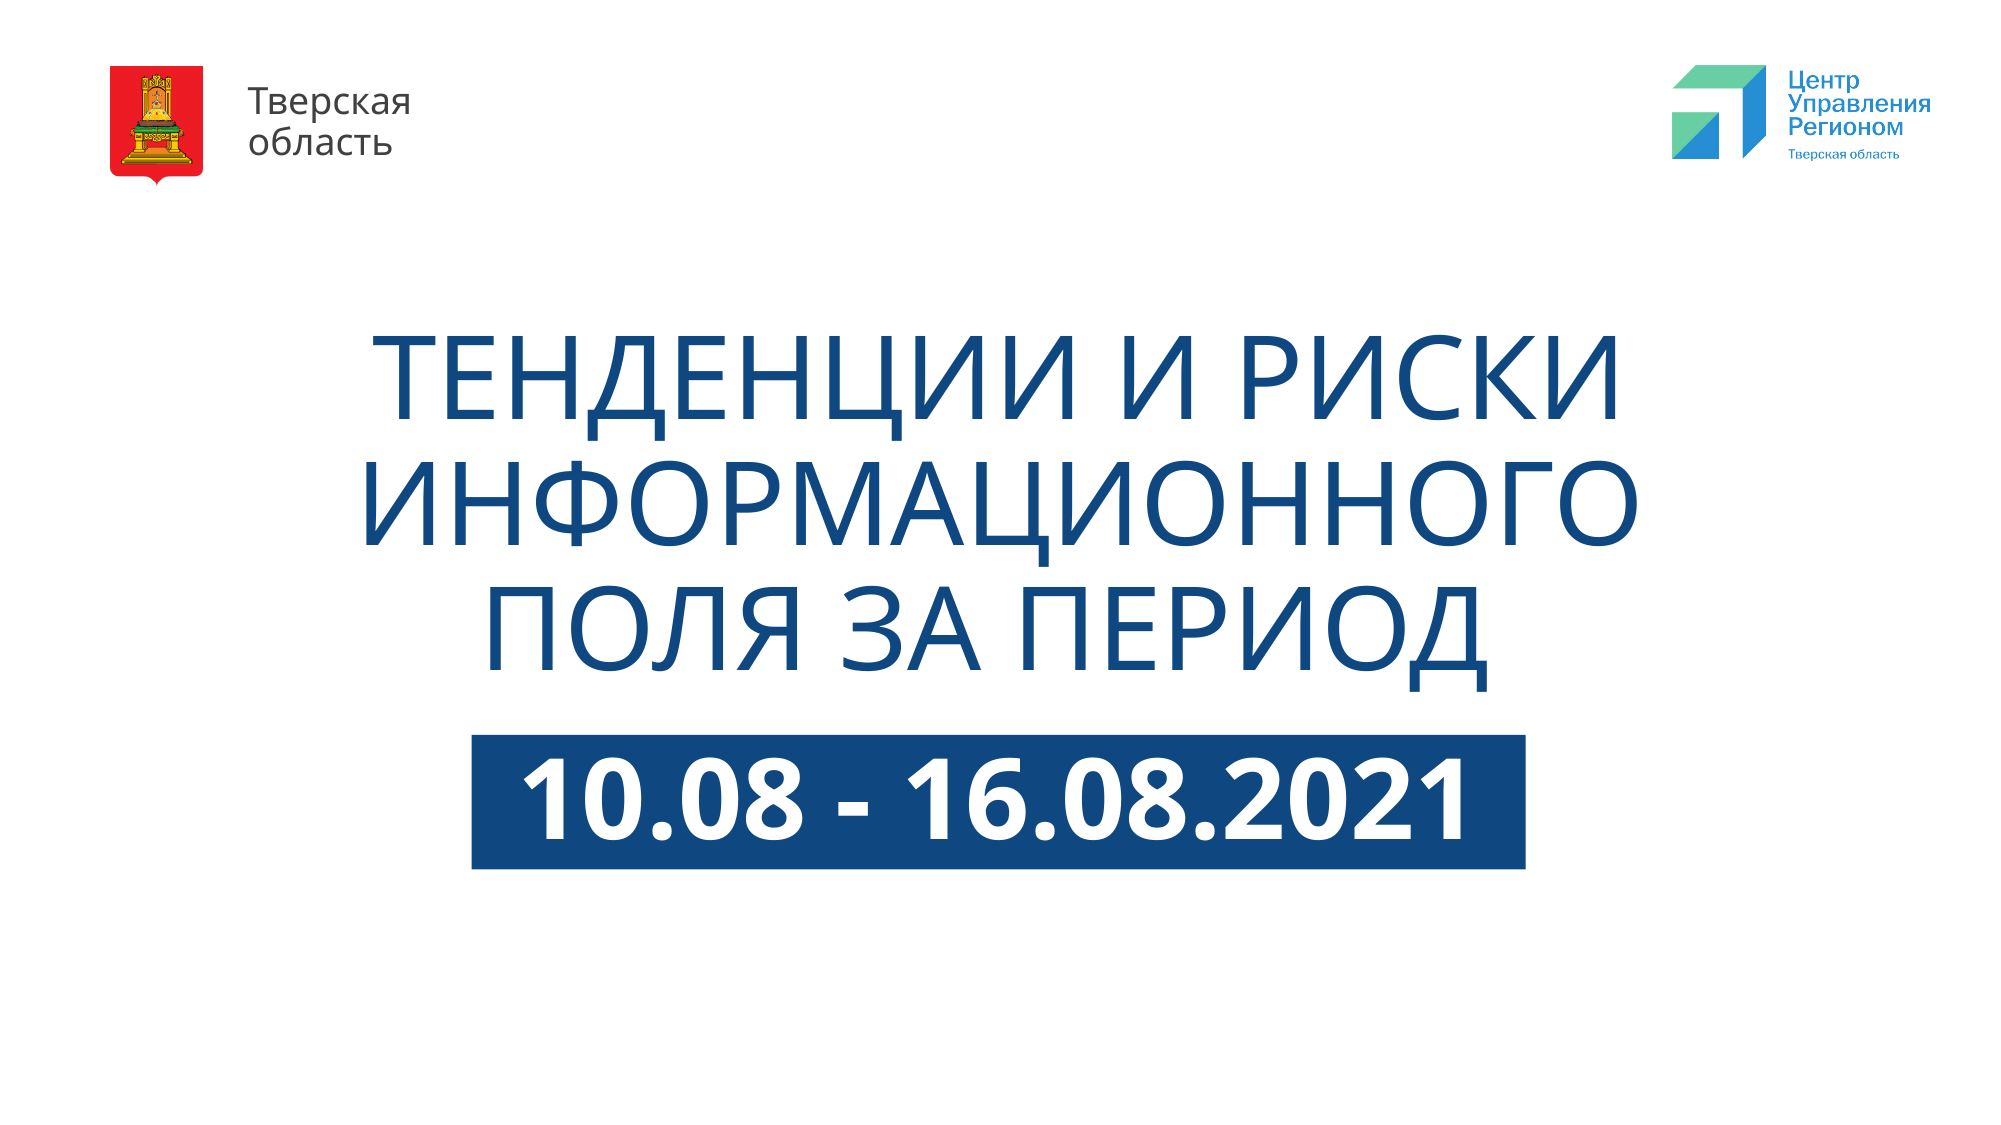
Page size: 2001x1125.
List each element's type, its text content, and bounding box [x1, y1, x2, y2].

picture [110, 65, 203, 187]
text_box 10.08 - 16.08.2021 [471, 734, 1526, 870]
text_box ТЕНДЕНЦИИ И РИСКИ ИНФОРМАЦИОННОГО ПОЛЯ ЗА ПЕРИОД [249, 311, 1750, 703]
picture [1672, 65, 1930, 161]
